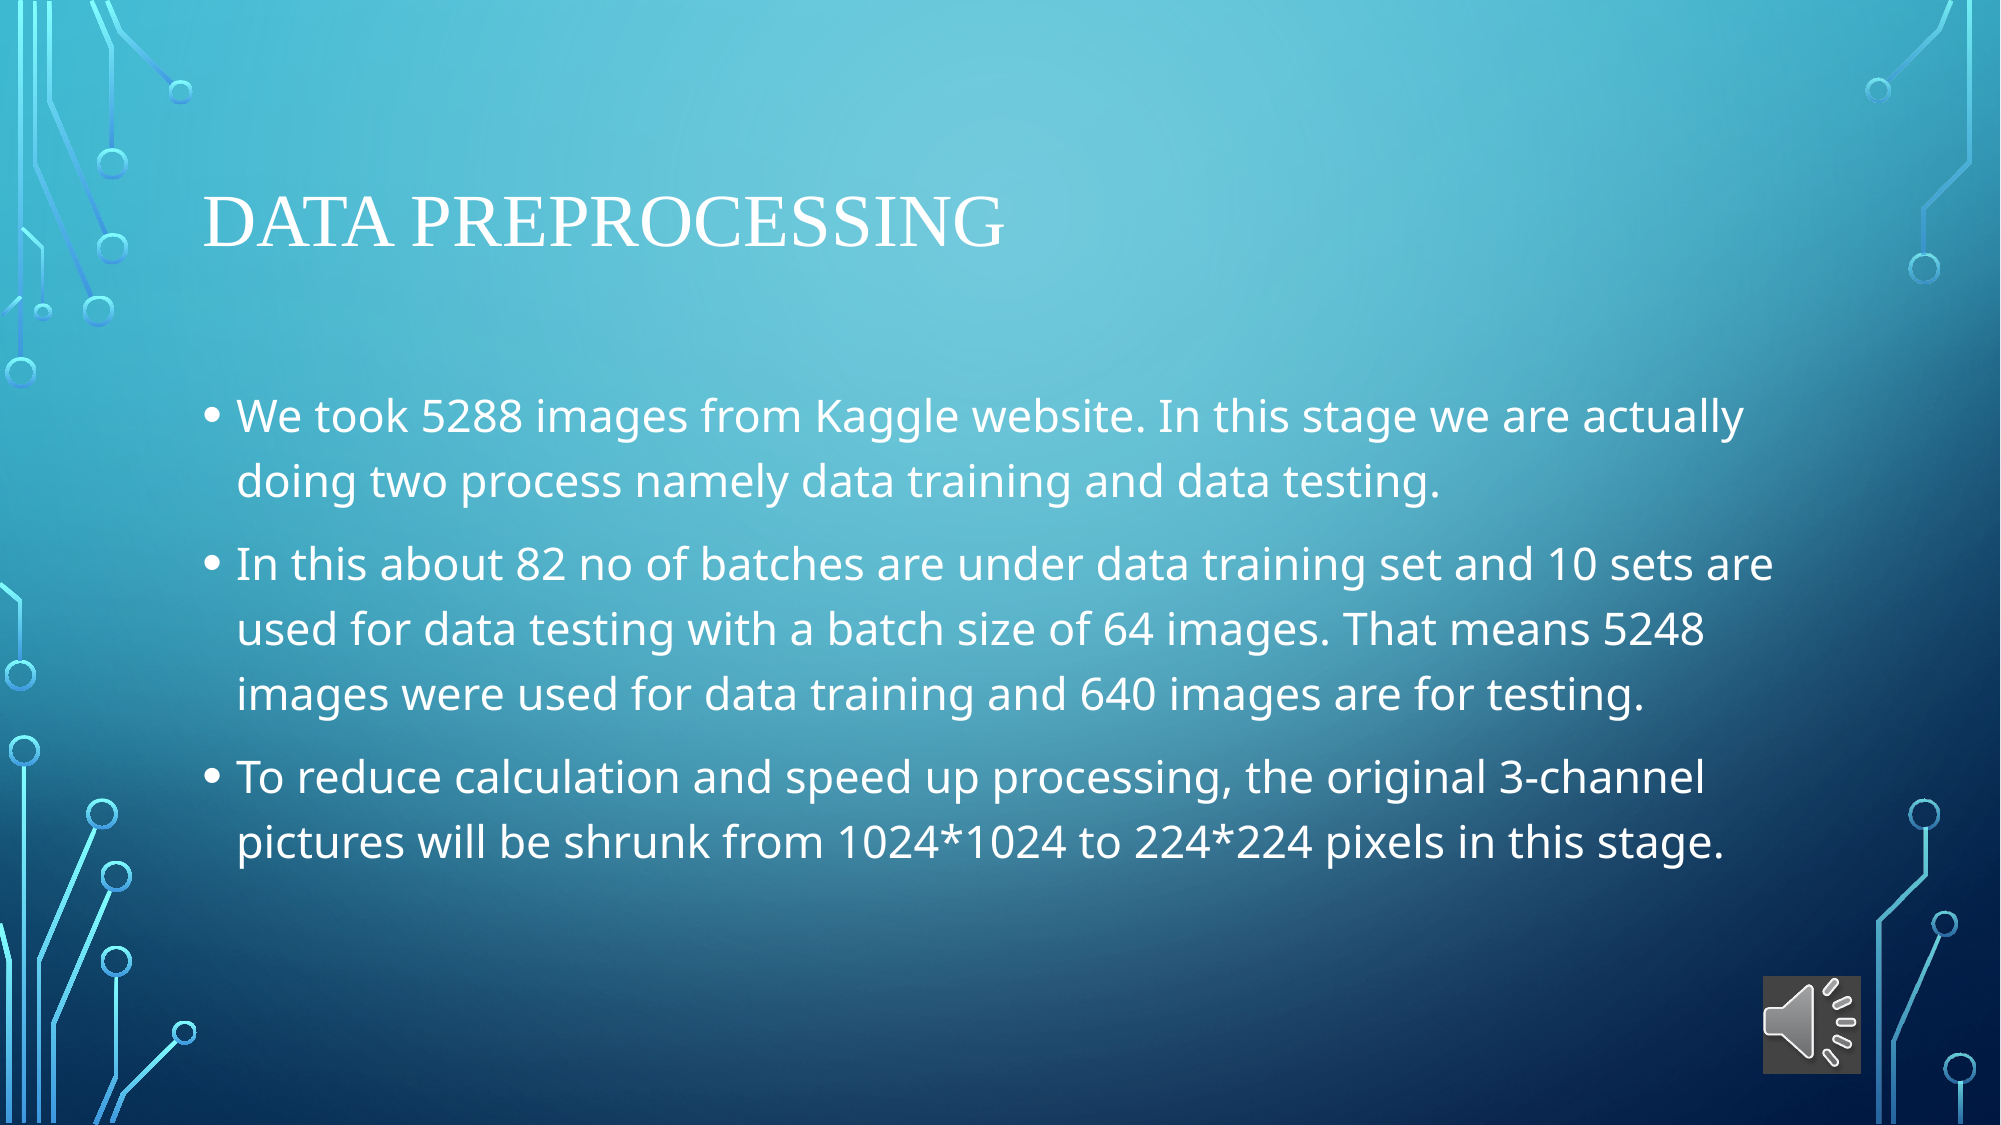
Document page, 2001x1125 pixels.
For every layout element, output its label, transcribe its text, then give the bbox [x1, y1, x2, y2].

list We took 5288 images from Kaggle website. In this stage we are actually doing two process namely data training and data testing. In this about 82 no of batches are under data training set and 10 sets are used for data testing with a batch size of 64 images. That means 5248 images were used for data training and 640 images are for testing. To reduce calculation and speed up processing, the original 3-channel pictures will be shrunk from 1024*1024 to 224*224 pixels in this stage. [187, 369, 1813, 950]
title Data preprocessing [187, 101, 1813, 344]
picture [1761, 974, 1863, 1076]
